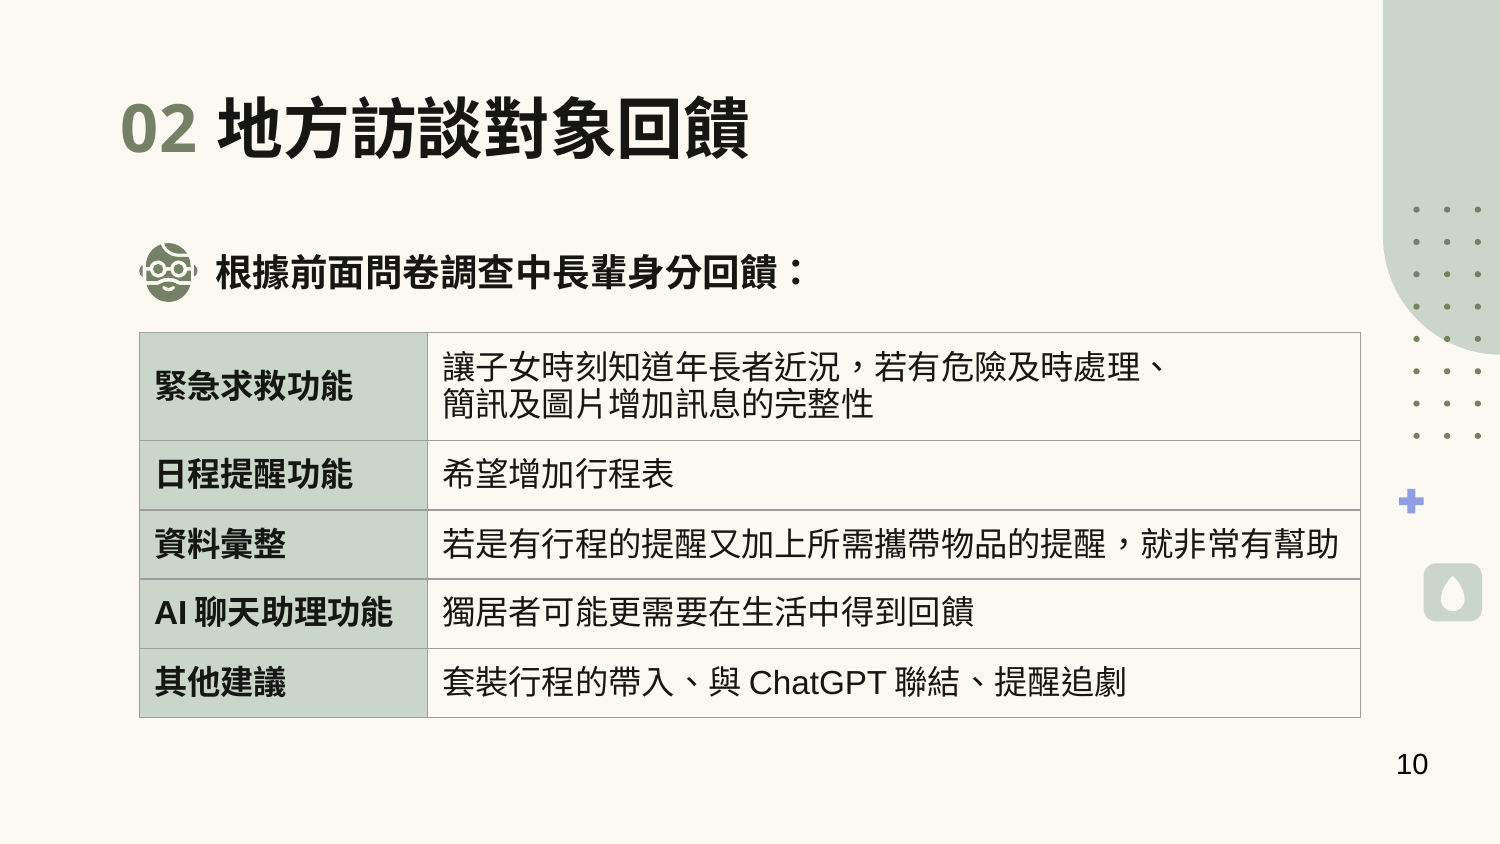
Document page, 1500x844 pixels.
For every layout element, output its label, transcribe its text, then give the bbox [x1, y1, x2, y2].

text_box 02 [106, 78, 236, 174]
text_box 10 [1381, 738, 1456, 789]
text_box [138, 242, 198, 303]
table_cell 希望增加行程表 [428, 441, 1360, 509]
table_cell AI聊天助理功能 [140, 580, 427, 648]
table_cell 獨居者可能更需要在生活中得到回饋 [428, 580, 1360, 648]
table_cell 其他建議 [140, 649, 427, 717]
table_cell 日程提醒功能 [140, 441, 427, 509]
table_cell 若是有行程的提醒又加上所需攜帶物品的提醒，就非常有幫助 [428, 511, 1360, 578]
table_cell 套裝行程的帶入、與ChatGPT聯結、提醒追劇 [428, 649, 1360, 717]
table_header 緊急求救功能 [140, 333, 427, 440]
text_box 根據前面問卷調查中長輩身分回饋： [200, 241, 933, 302]
table_header 讓子女時刻知道年長者近況，若有危險及時處理、 簡訊及圖片增加訊息的完整性 [428, 333, 1360, 440]
table_cell 資料彙整 [140, 511, 427, 578]
title 地方訪談對象回饋 [201, 72, 1394, 167]
